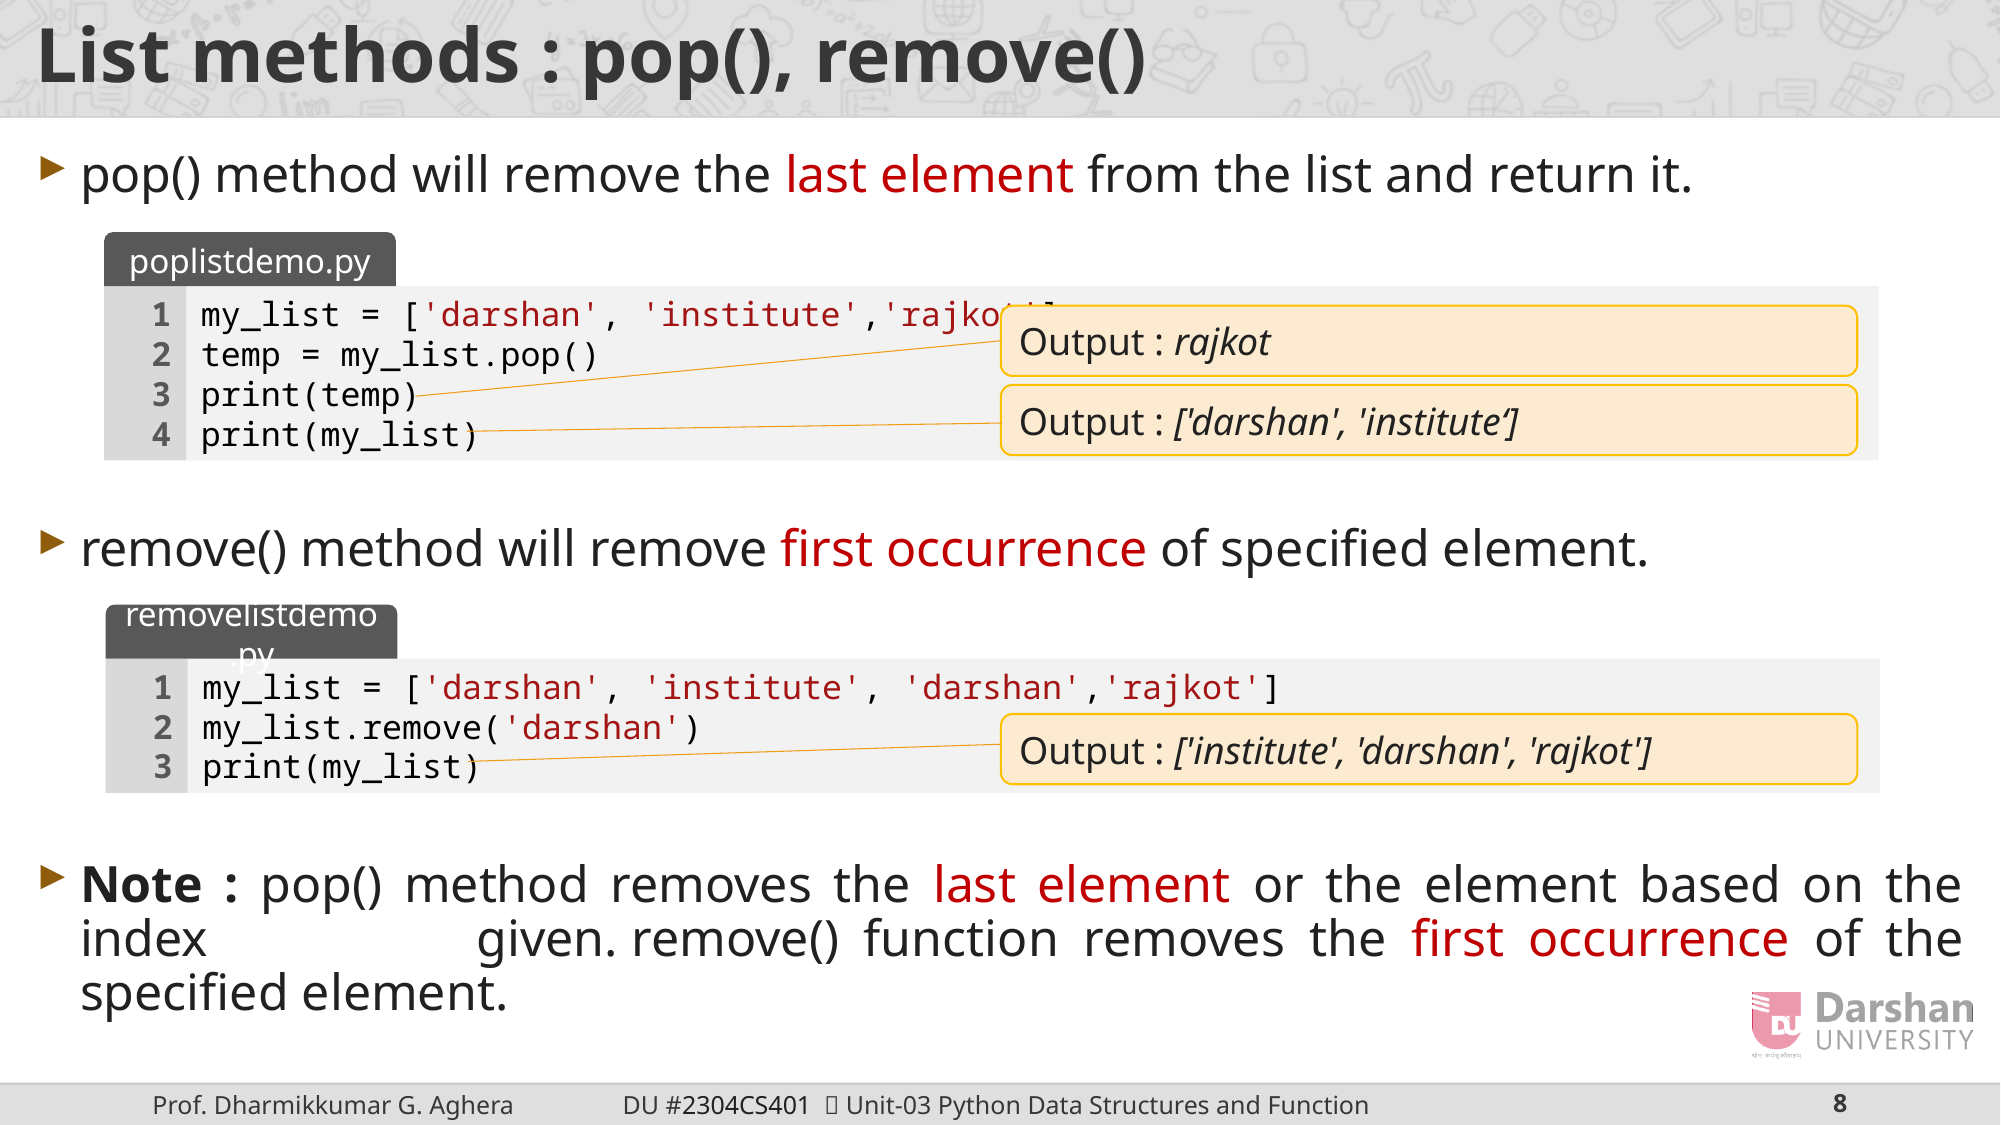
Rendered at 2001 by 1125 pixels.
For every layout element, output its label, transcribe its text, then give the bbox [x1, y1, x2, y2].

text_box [466, 422, 1003, 432]
text_box Output : rajkot [999, 304, 1859, 377]
text_box Output : ['darshan', 'institute‘] [999, 383, 1859, 457]
title List methods : pop(), remove() [0, 0, 2000, 117]
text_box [468, 744, 1001, 762]
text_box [415, 340, 1001, 397]
text_box removelistdemo.py [104, 603, 399, 660]
text_box my_list = ['darshan', 'institute','rajkot'] temp = my_list.pop() print(temp) print(my_list) [187, 286, 1879, 461]
text_box my_list = ['darshan', 'institute', 'darshan','rajkot'] my_list.remove('darshan') print(my_list) [188, 658, 1881, 793]
text_box Output : ['institute', 'darshan', 'rajkot'] [999, 712, 1859, 786]
text_box 1 2 3 4 [104, 288, 187, 461]
text_box poplistdemo.py [103, 230, 397, 288]
text_box 1 2 3 [105, 660, 188, 793]
list pop() method will remove the last element from the list and return it. remove() method will remove first occurrence of specified element. Note : pop() method removes the last element or the element based on the index given. remove() function removes the first occurrence of the specified element. [21, 141, 1979, 1059]
